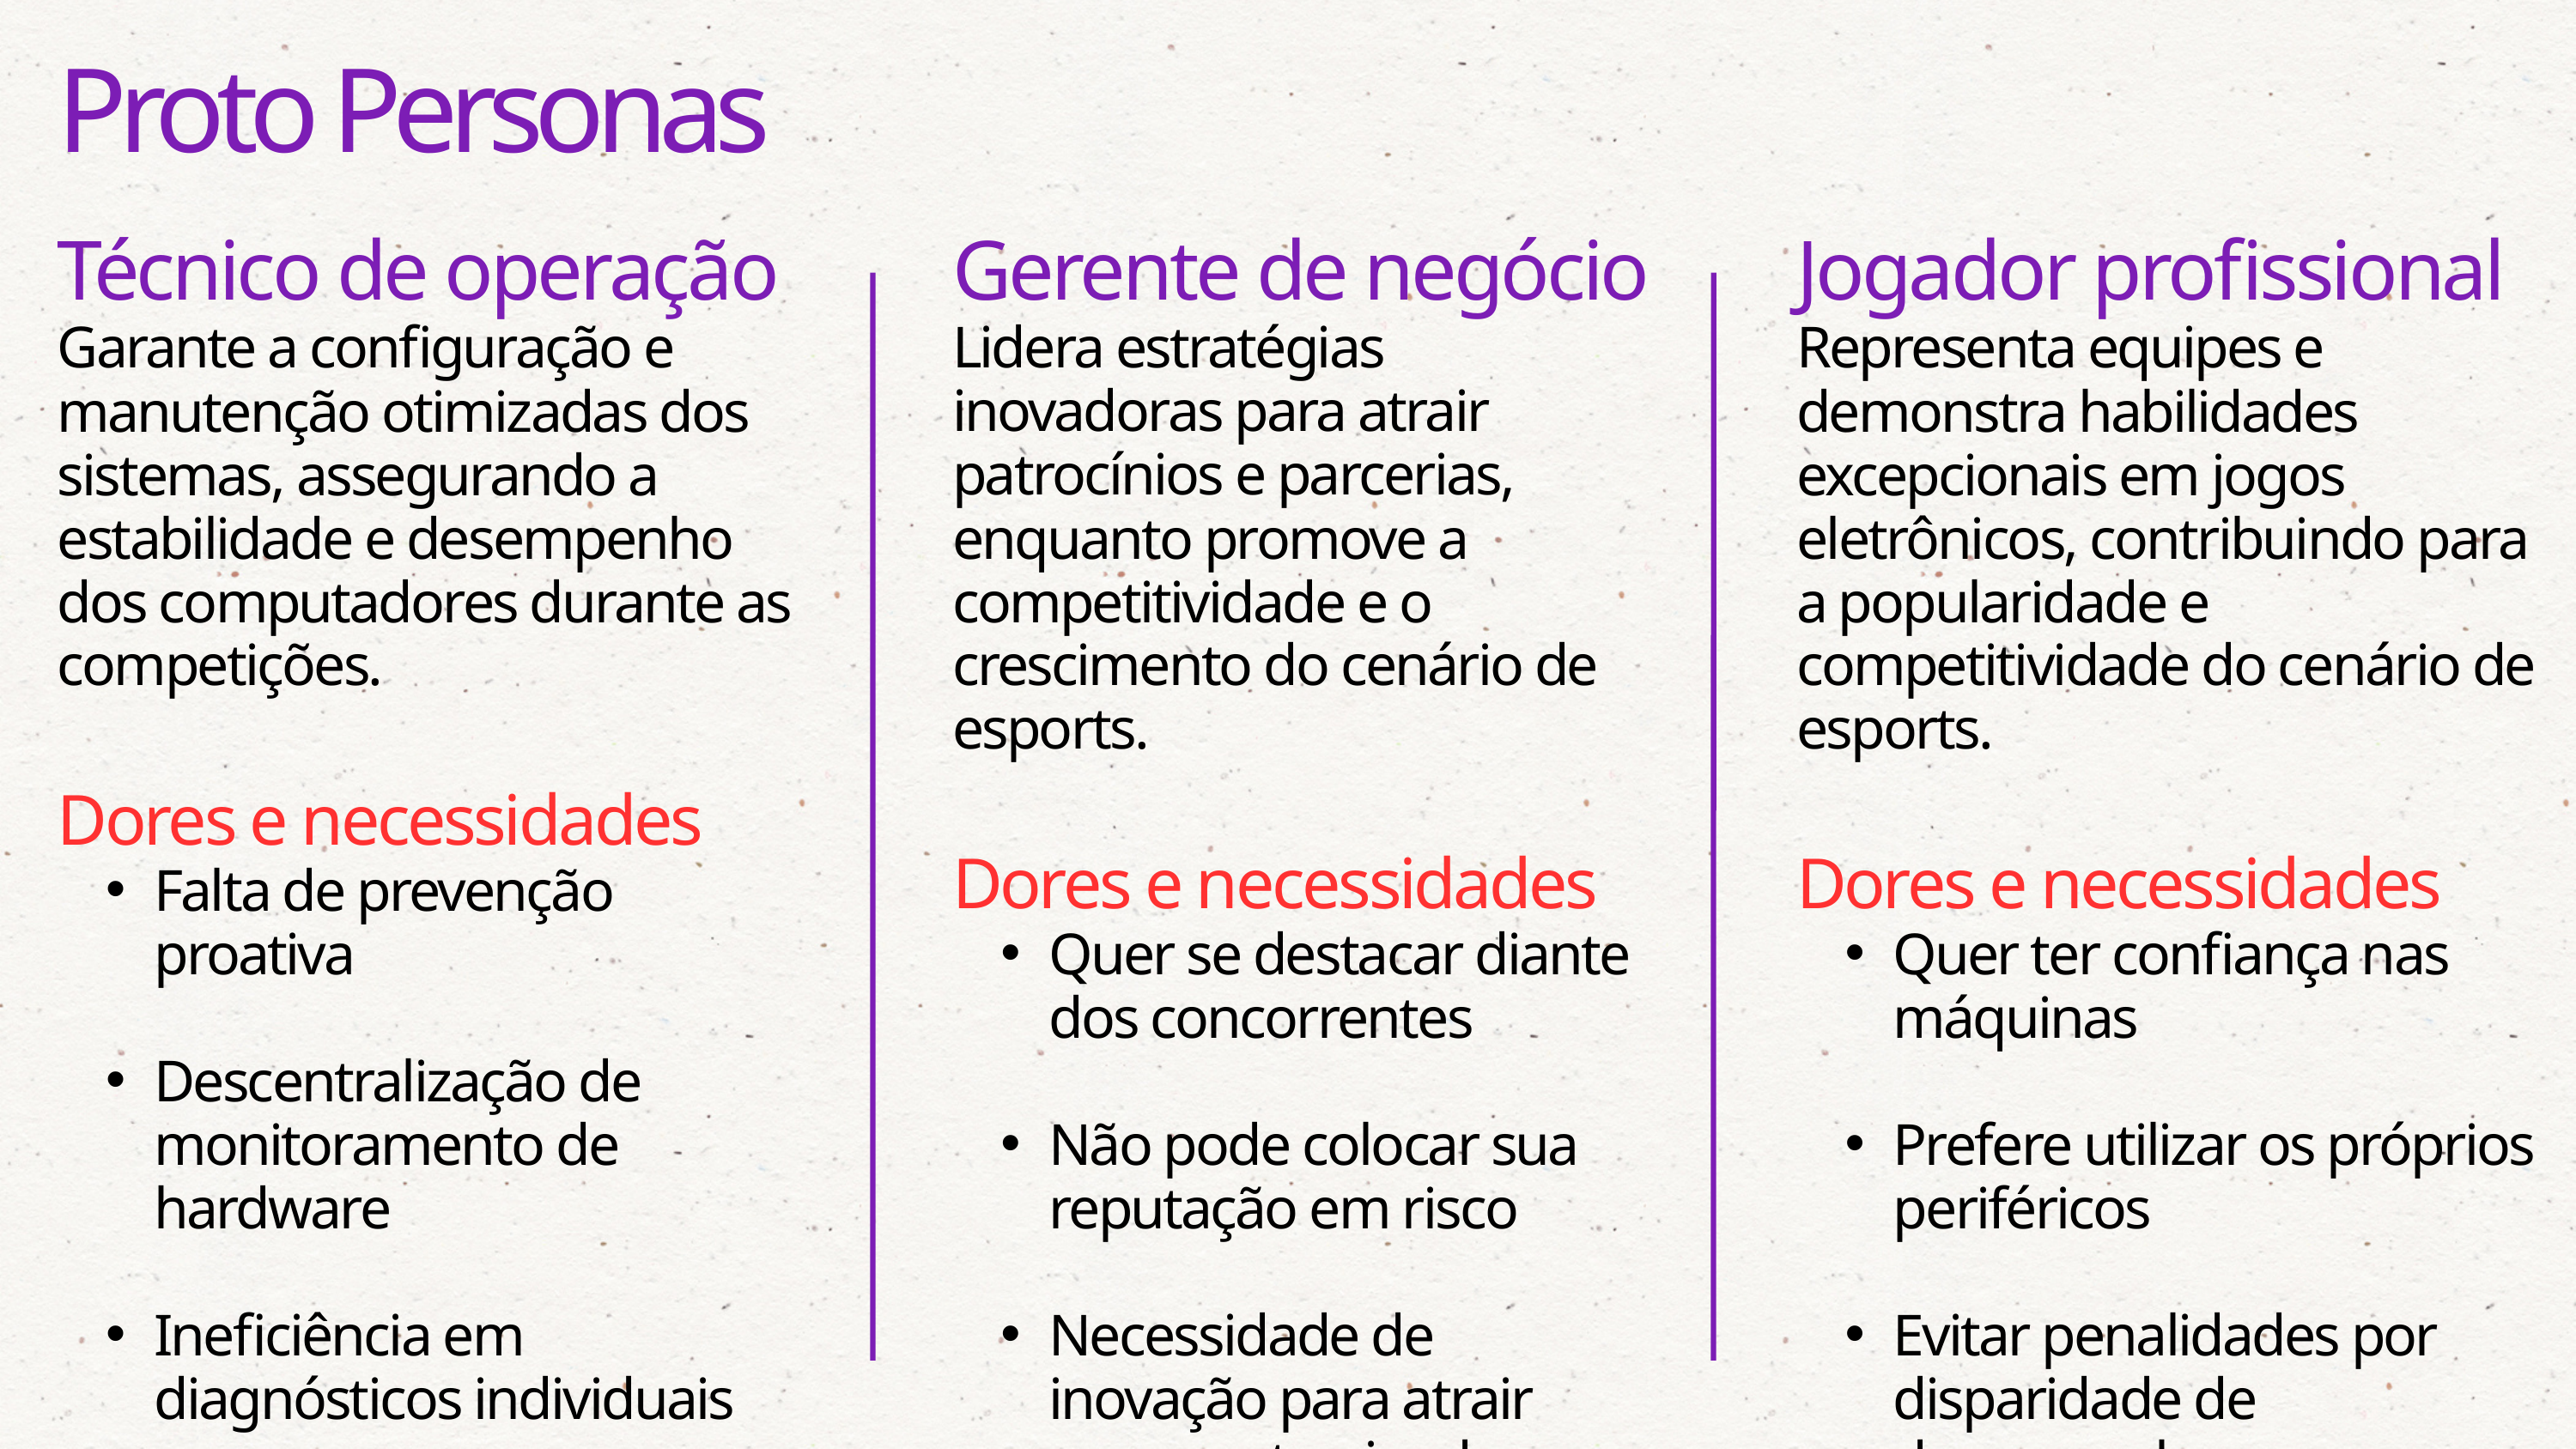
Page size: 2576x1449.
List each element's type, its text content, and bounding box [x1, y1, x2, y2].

text_box Técnico de operação Garante a configuração e manutenção otimizadas dos sistemas, assegurando a estabilidade e desempenho dos computadores durante as competições. Dores e necessidades Falta de prevenção proativa Descentralização de monitoramento de hardware Ineficiência em diagnósticos individuais [57, 183, 813, 1431]
text_box Proto Personas [57, 71, 1319, 176]
text_box [0, 0, 2576, 1449]
text_box Jogador profissional Representa equipes e demonstra habilidades excepcionais em jogos eletrônicos, contribuindo para a popularidade e competitividade do cenário de esports. Dores e necessidades Quer ter confiança nas máquinas Prefere utilizar os próprios periféricos Evitar penalidades por disparidade de desempenho nas máquinas adversárias [1796, 183, 2549, 1449]
text_box Gerente de negócio Lidera estratégias inovadoras para atrair patrocínios e parcerias, enquanto promove a competitividade e o crescimento do cenário de esports. Dores e necessidades Quer se destacar diante dos concorrentes Não pode colocar sua reputação em risco Necessidade de inovação para atrair novos patrocinadores [952, 183, 1657, 1449]
